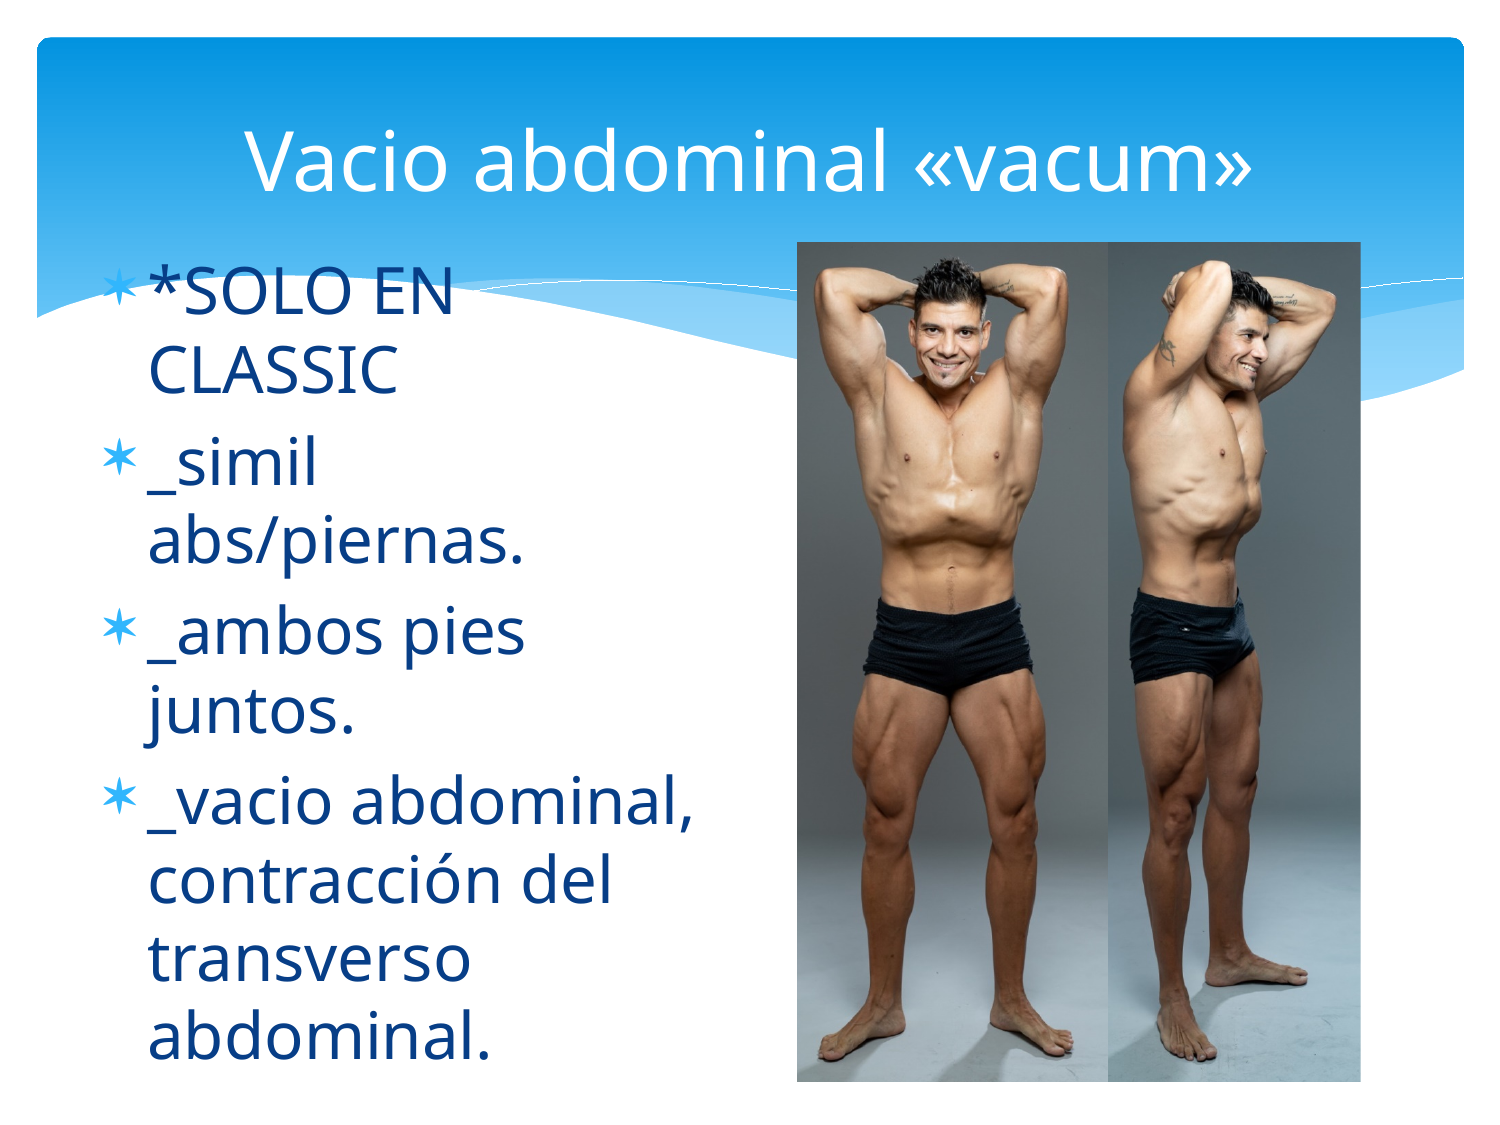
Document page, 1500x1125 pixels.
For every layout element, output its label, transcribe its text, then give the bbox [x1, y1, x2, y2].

picture [796, 241, 1361, 1083]
list *SOLO EN CLASSIC _simil abs/piernas. _ambos pies juntos. _vacio abdominal, contracción del transverso abdominal. [88, 261, 716, 1109]
title Vacio abdominal «vacum» [75, 55, 1425, 261]
